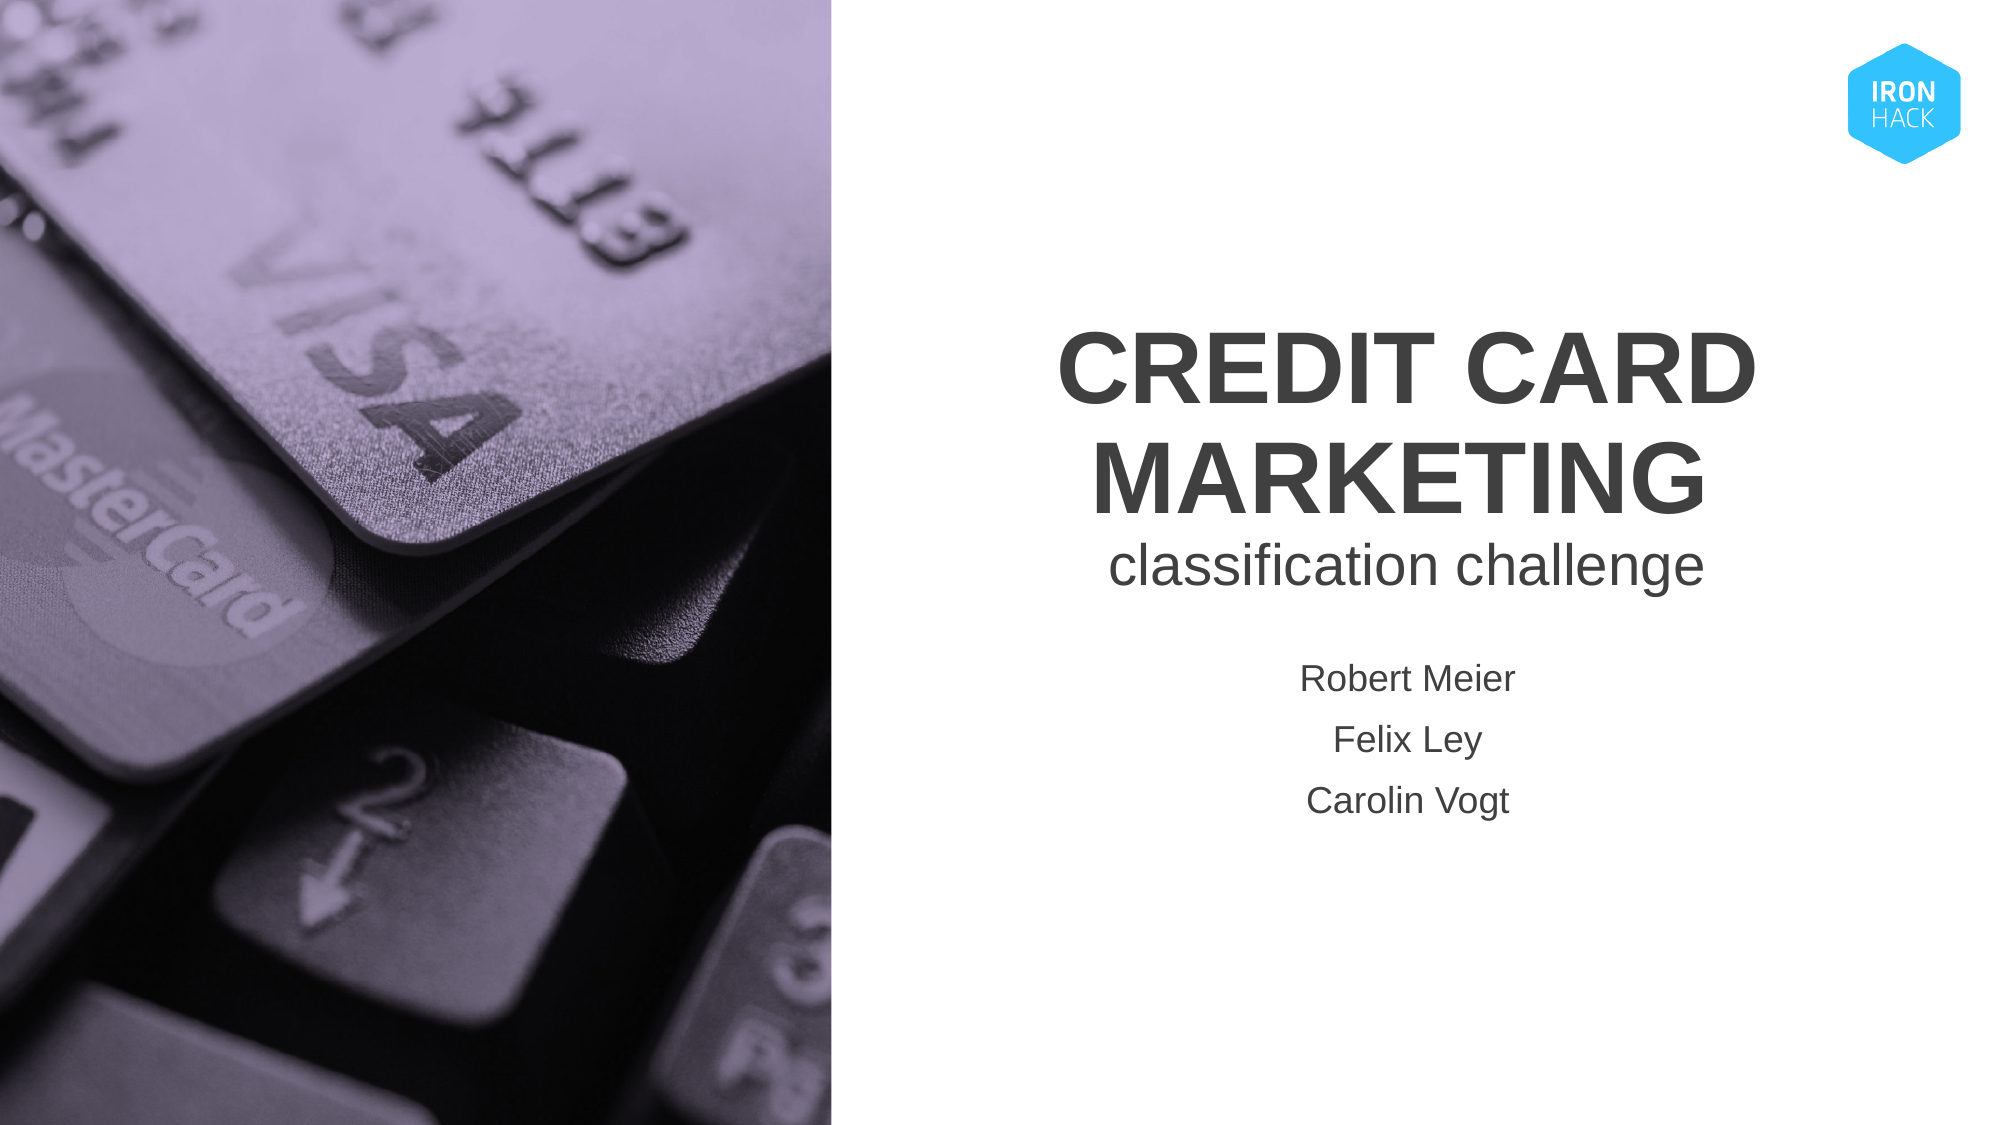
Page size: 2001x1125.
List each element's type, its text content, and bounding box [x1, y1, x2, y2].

picture [1847, 42, 1961, 164]
picture [0, 0, 832, 1125]
subtitle Robert Meier Felix Ley Carolin Vogt [992, 651, 1824, 838]
title CREDIT CARD MARKETING classification challenge [992, 169, 1824, 651]
